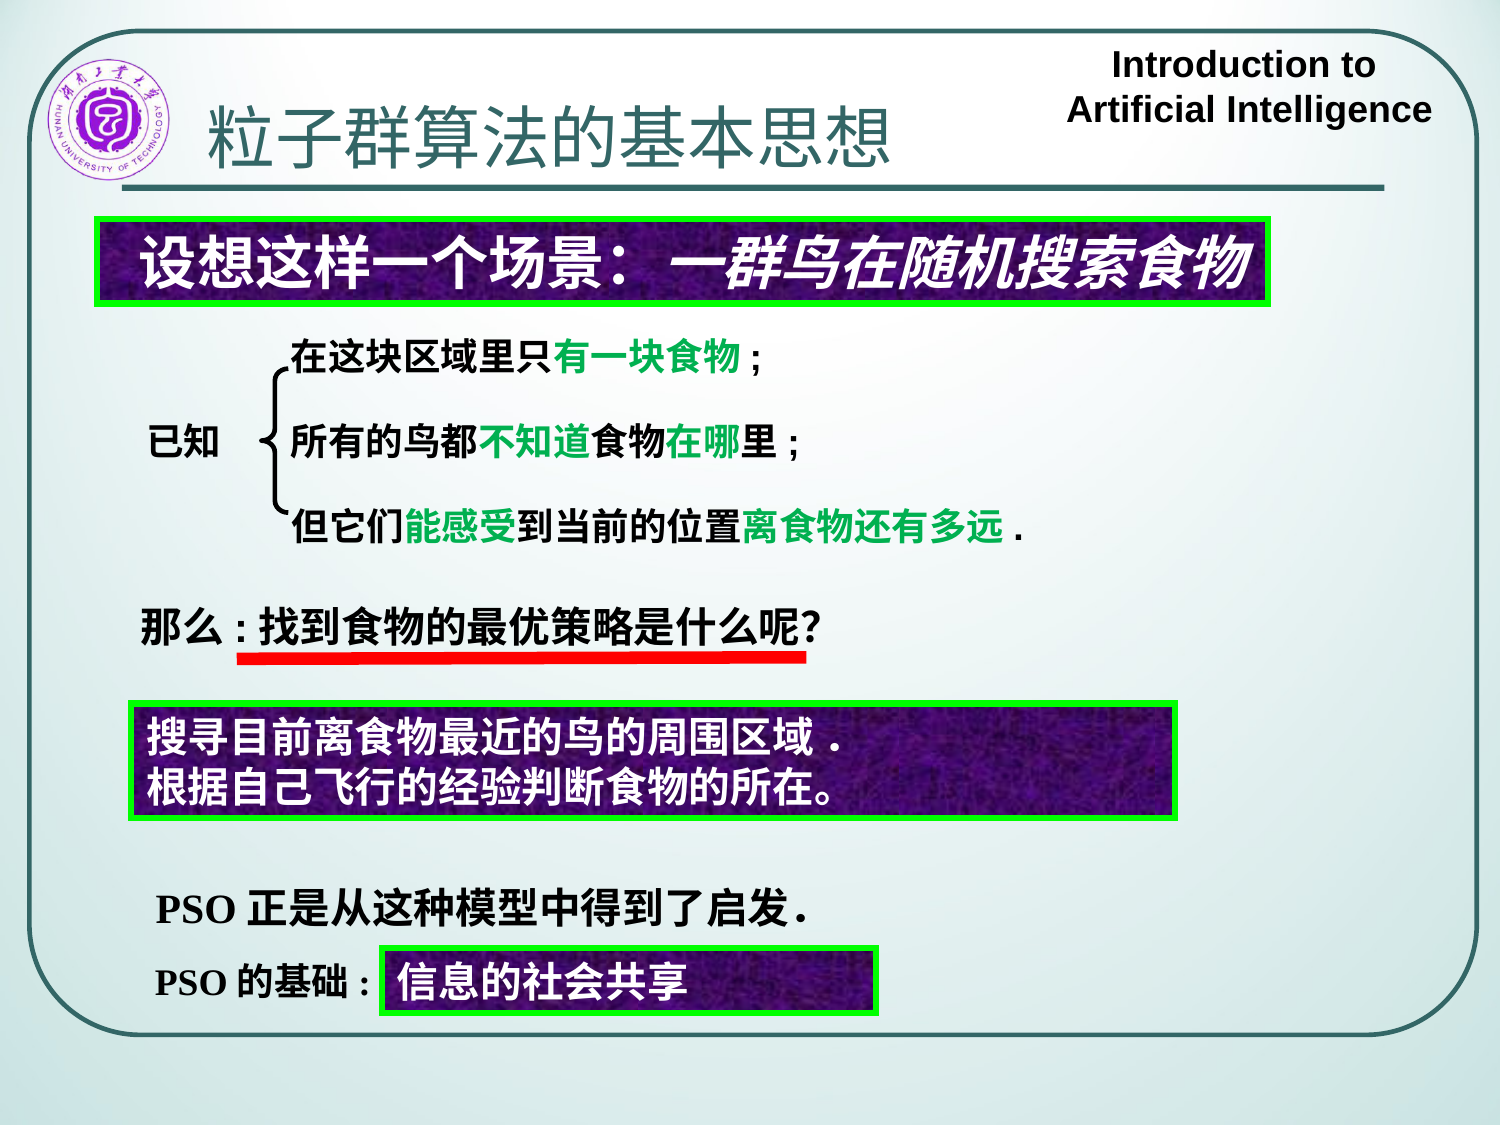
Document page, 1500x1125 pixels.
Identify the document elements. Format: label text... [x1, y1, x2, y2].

text_box 所有的鸟都不知道食物在哪里; [289, 410, 846, 471]
title 粒子群算法的基本思想 [159, 66, 1422, 185]
text_box [261, 368, 289, 513]
text_box PSO正是从这种模型中得到了启发． [140, 874, 904, 940]
text_box 在这块区域里只有一块食物; [275, 325, 809, 386]
text_box 已知 [131, 410, 236, 471]
text_box 搜寻目前离食物最近的鸟的周围区域 ． 根据自己飞行的经验判断食物的所在。 [131, 703, 1176, 819]
text_box 但它们能感受到当前的位置离食物还有多远. [276, 495, 1070, 556]
text_box 信息的社会共享 [382, 948, 876, 1014]
text_box PSO的基础: [140, 950, 382, 1011]
picture [0, 0, 1500, 1125]
text_box 那么:找到食物的最优策略是什么呢？ [125, 593, 877, 658]
text_box 设想这样一个场景：一群鸟在随机搜索食物 [97, 218, 1269, 304]
